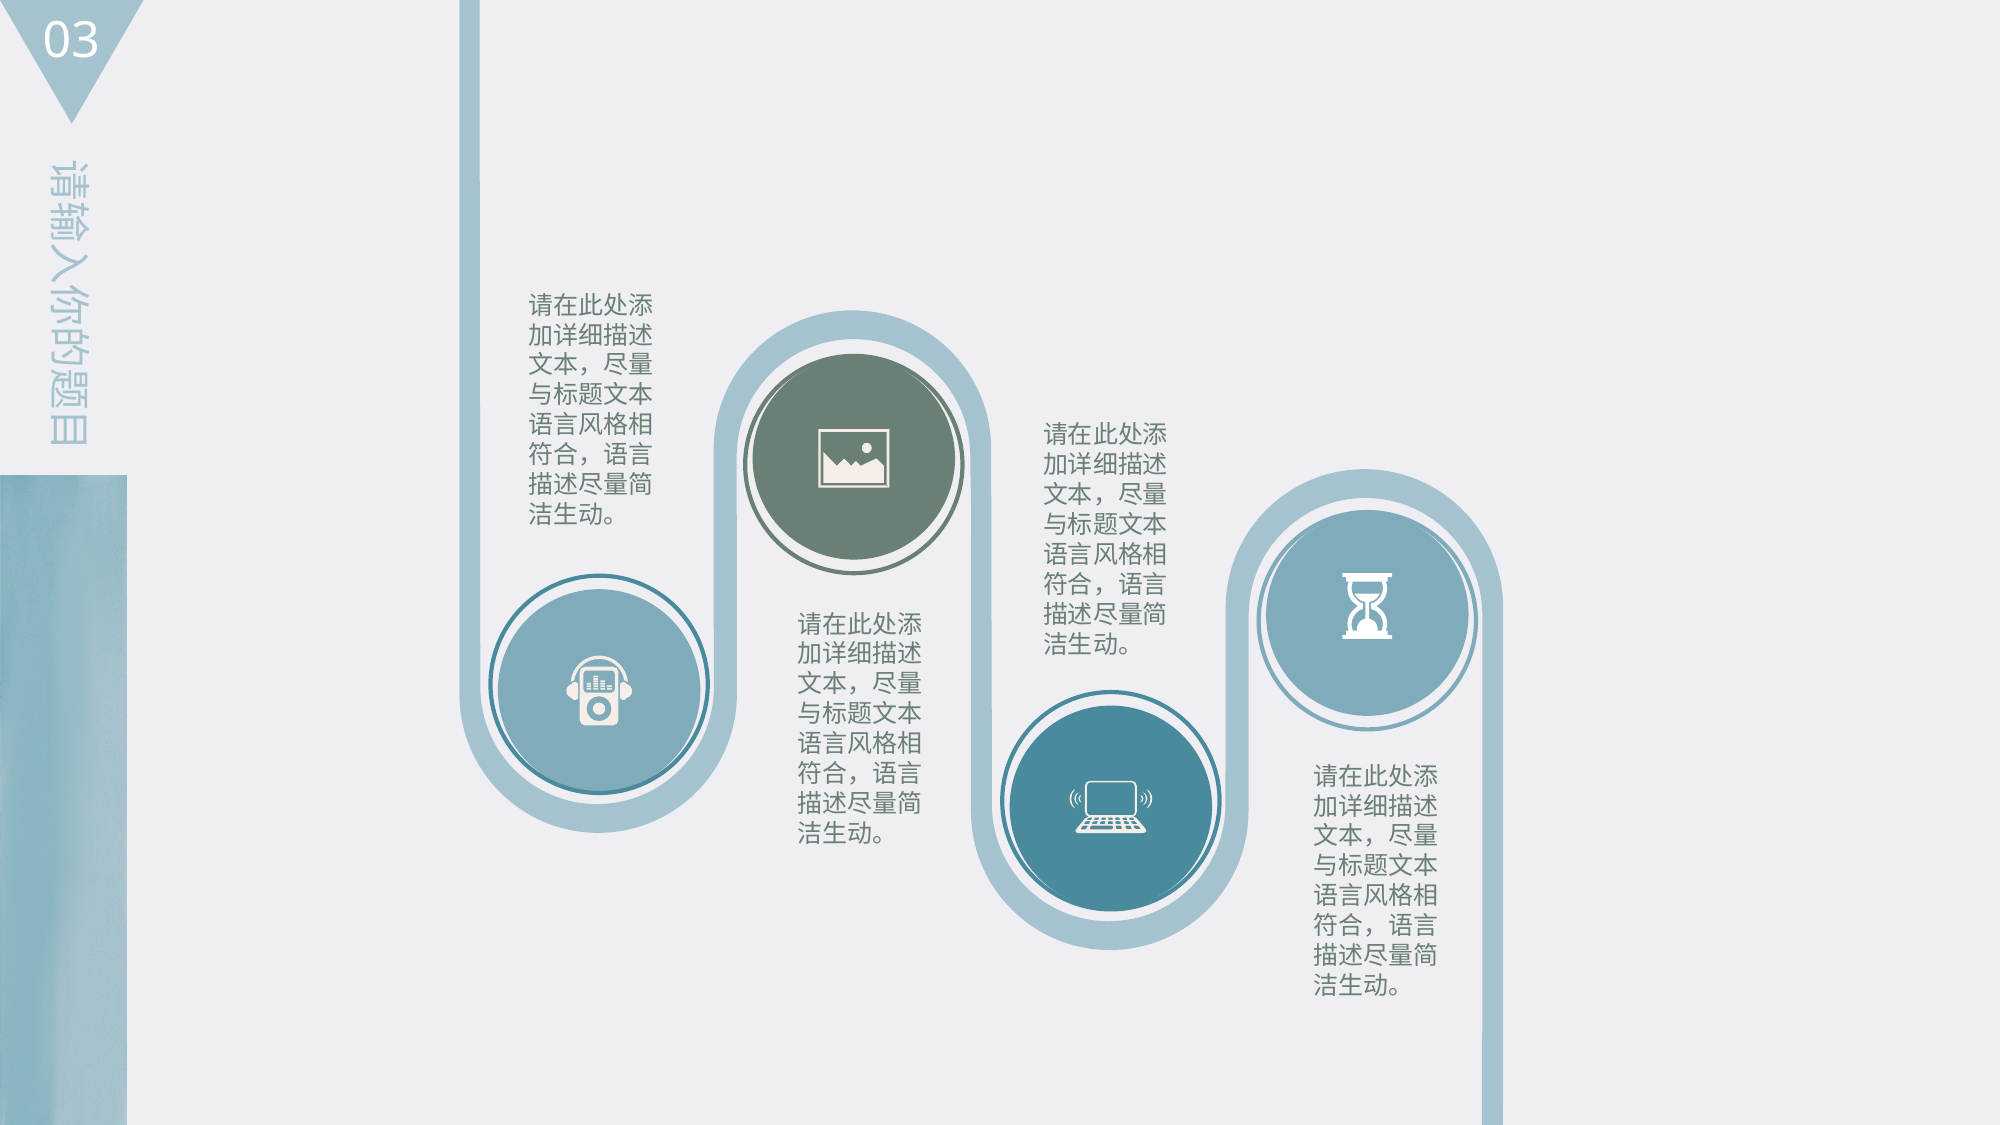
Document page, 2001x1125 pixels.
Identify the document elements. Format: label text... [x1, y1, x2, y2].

text_box [1002, 692, 1220, 910]
text_box [823, 452, 884, 483]
text_box [1146, 789, 1153, 809]
text_box [823, 434, 884, 465]
text_box [745, 355, 963, 574]
text_box [1258, 512, 1476, 730]
text_box [1069, 789, 1076, 809]
text_box 请在此处添加详细描述文本，尽量与标题文本语言风格相符合，语言描述尽量简洁生动。 [1028, 411, 1206, 666]
picture [0, 475, 127, 1125]
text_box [566, 655, 633, 726]
text_box [1342, 573, 1393, 639]
text_box [459, 0, 1504, 1125]
text_box 请在此处添加详细描述文本，尽量与标题文本语言风格相符合，语言描述尽量简洁生动。 [513, 281, 691, 537]
text_box 请在此处添加详细描述文本，尽量与标题文本语言风格相符合，语言描述尽量简洁生动。 [782, 600, 960, 855]
text_box [861, 442, 872, 454]
text_box [1075, 780, 1147, 834]
text_box [1074, 792, 1079, 806]
text_box [490, 575, 708, 793]
text_box [818, 429, 890, 488]
text_box 请在此处添加详细描述文本，尽量与标题文本语言风格相符合，语言描述尽量简洁生动。 [1299, 752, 1476, 1007]
text_box [1143, 792, 1148, 806]
